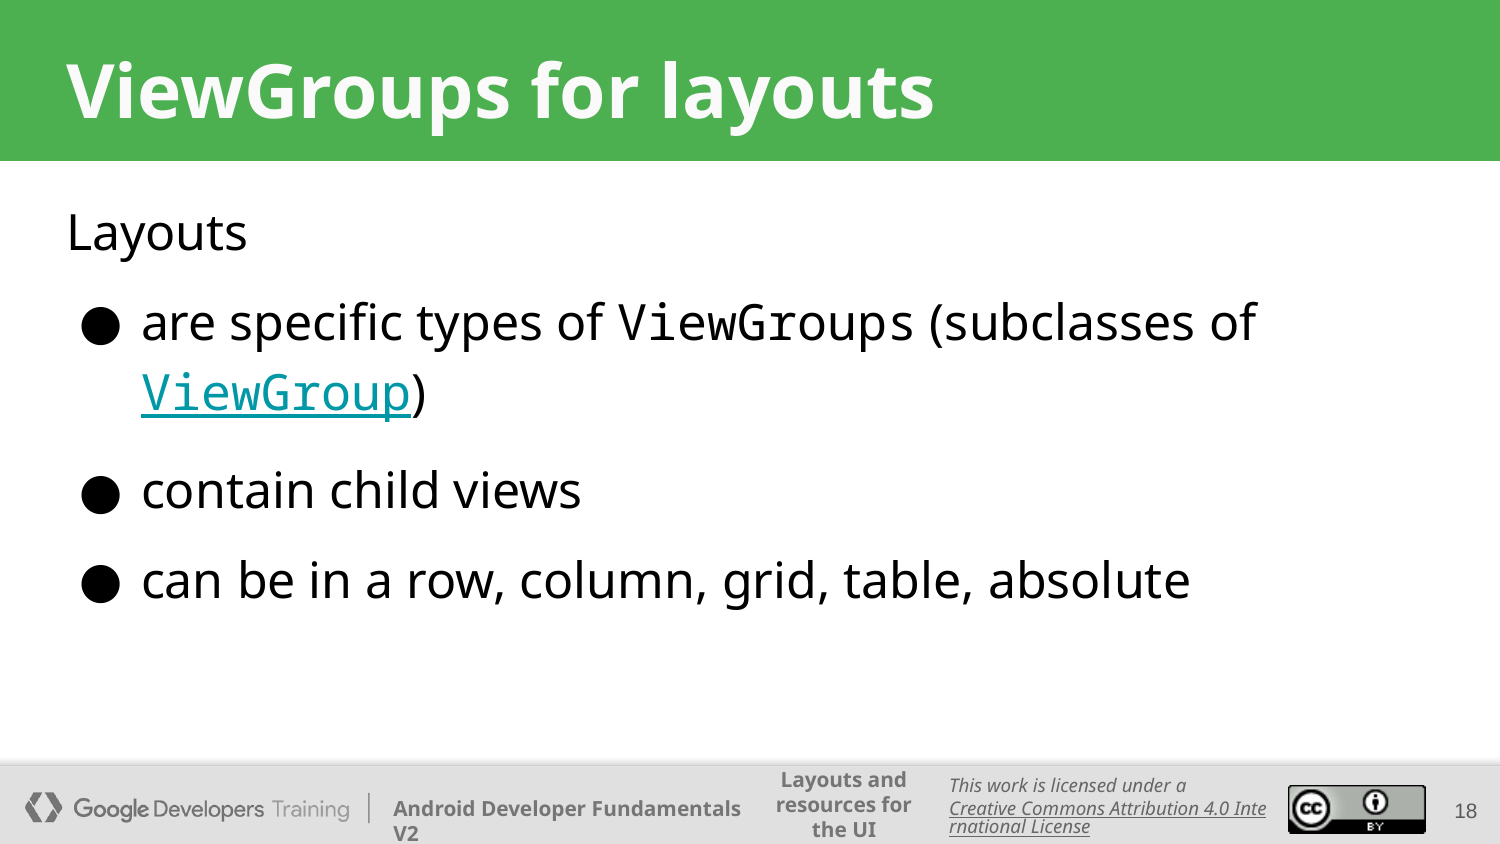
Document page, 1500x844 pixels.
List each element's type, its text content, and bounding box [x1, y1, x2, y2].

title ViewGroups for layouts [51, 28, 1449, 122]
picture [0, 161, 1500, 844]
list Layouts are specific types of ViewGroups (subclasses of ViewGroup) contain child views can be in a row, column, grid, table, absolute [51, 176, 1449, 737]
slide_number ‹#› [1402, 777, 1493, 842]
